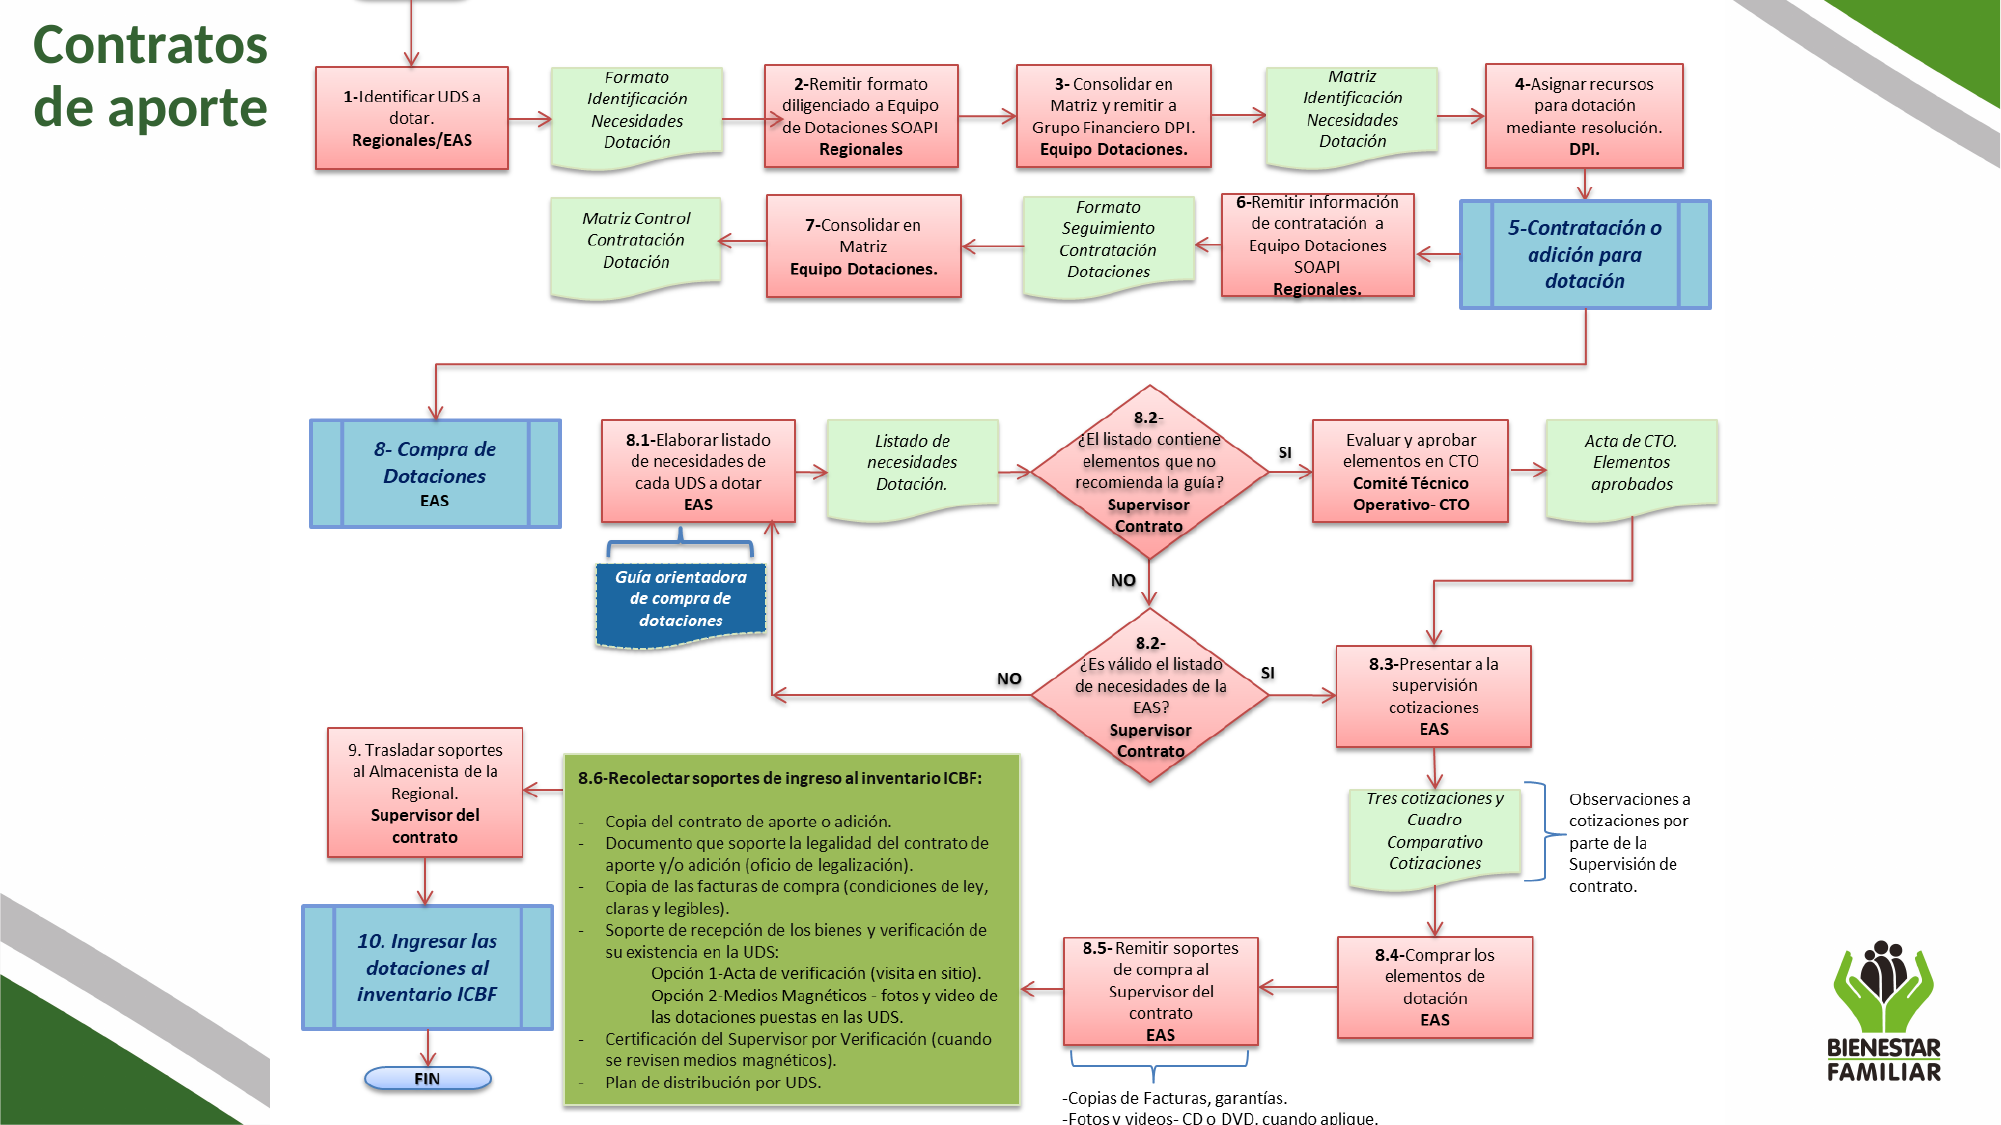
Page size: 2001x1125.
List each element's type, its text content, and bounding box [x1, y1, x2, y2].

text_box Contratos de aporte [18, 5, 269, 147]
picture [0, 0, 2001, 1125]
